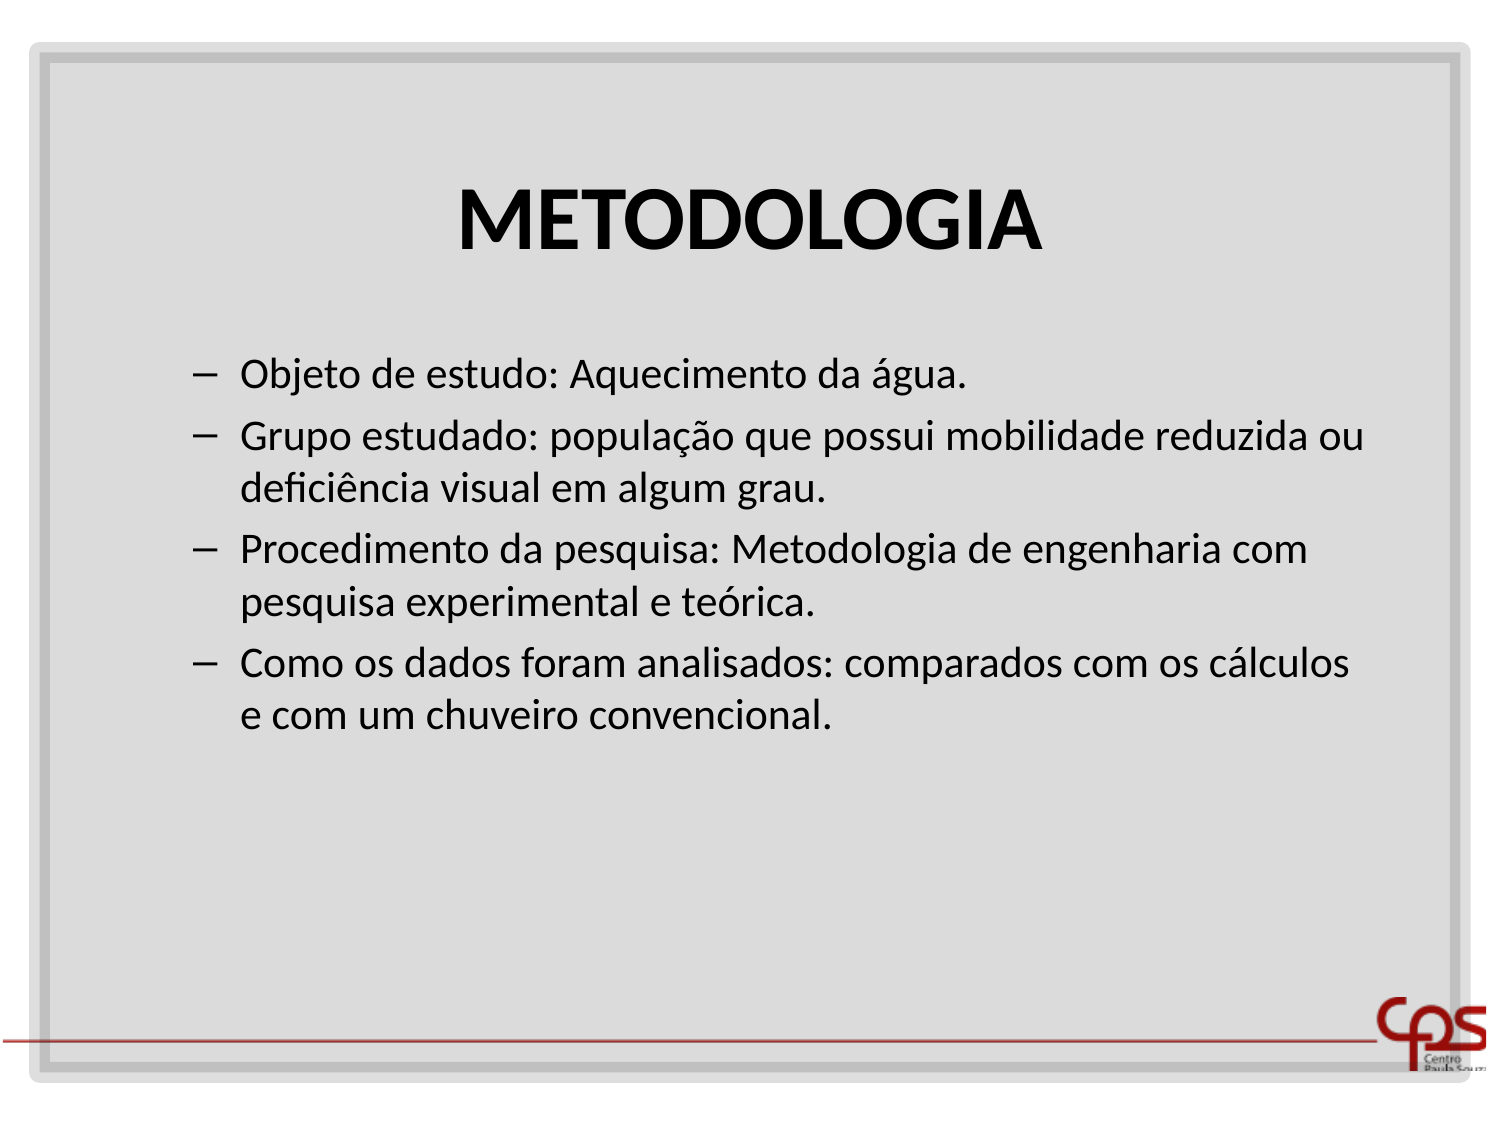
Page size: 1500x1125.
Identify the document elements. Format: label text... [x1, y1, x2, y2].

list Objeto de estudo: Aquecimento da água. Grupo estudado: população que possui mobilidade reduzida ou deficiência visual em algum grau. Procedimento da pesquisa: Metodologia de engenharia com pesquisa experimental e teórica. Como os dados foram analisados: comparados com os cálculos e com um chuveiro convencional. [103, 337, 1397, 804]
title METODOLOGIA [103, 103, 1397, 322]
text_box [37, 50, 1462, 1074]
